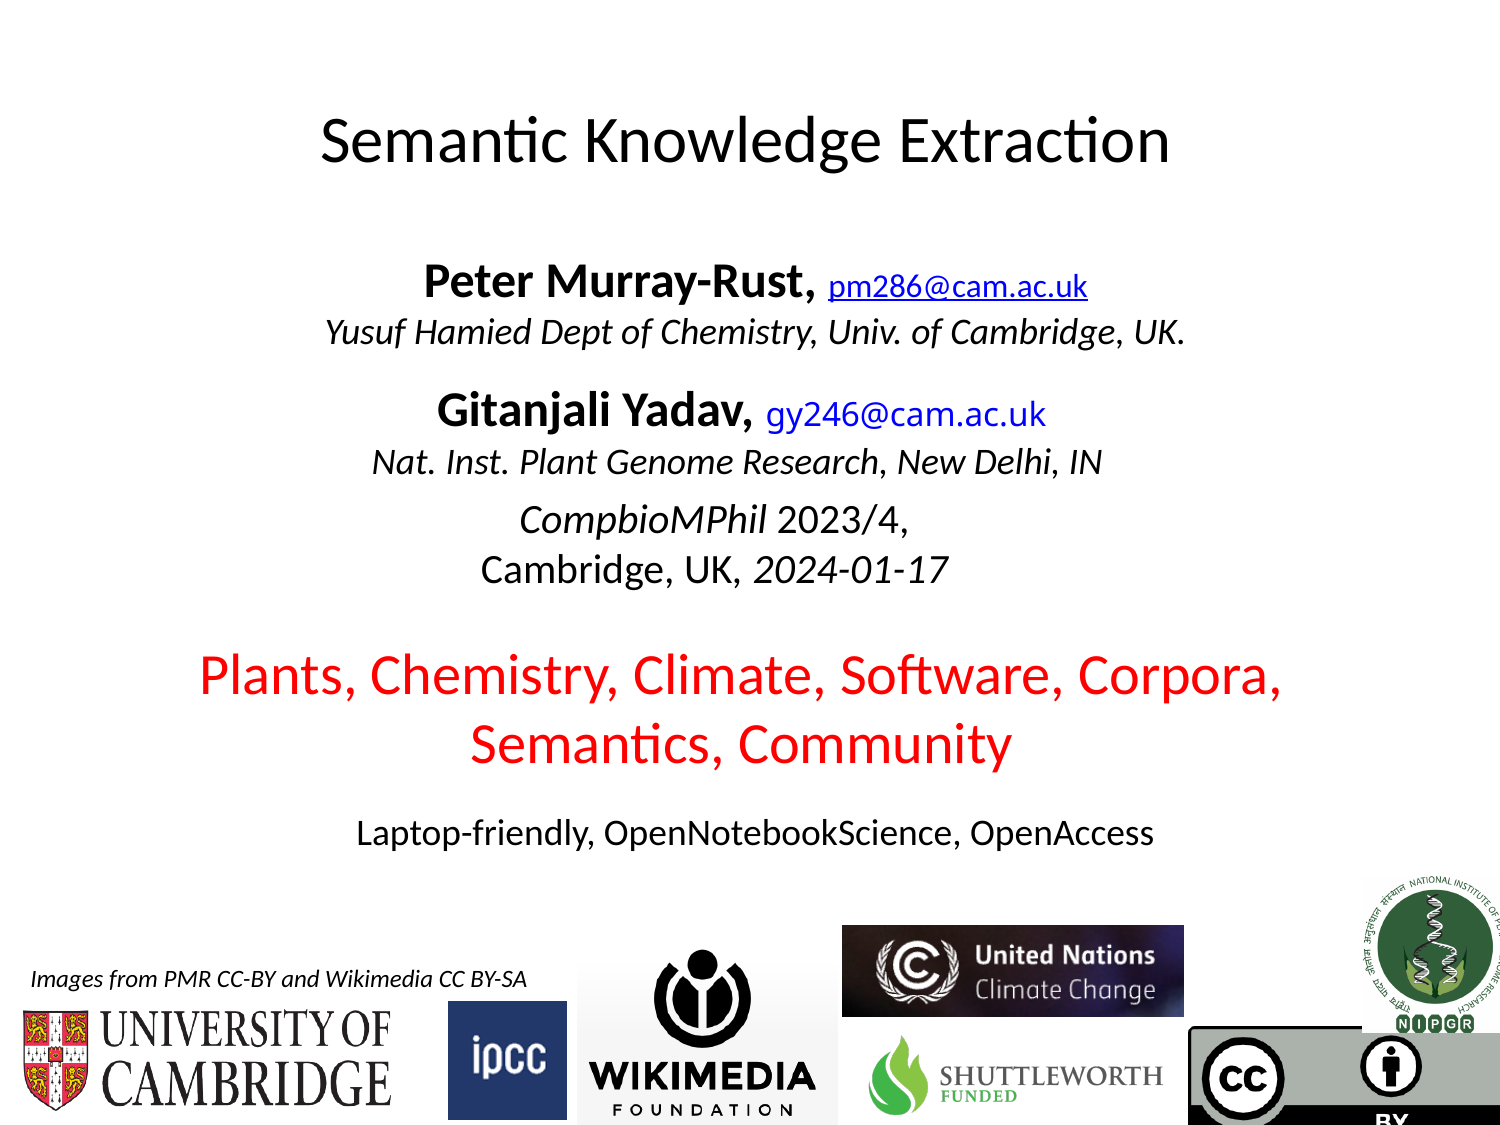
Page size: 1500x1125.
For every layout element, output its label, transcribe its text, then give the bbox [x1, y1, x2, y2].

text_box Laptop-friendly, OpenNotebookScience, OpenAccess [341, 800, 1171, 861]
picture [841, 925, 1185, 1018]
text_box Images from PMR CC-BY and Wikimedia CC BY-SA [15, 954, 555, 1000]
picture [1188, 876, 1500, 1125]
picture [448, 1000, 568, 1120]
text_box Plants, Chemistry, Climate, Software, Corpora, Semantics, Community [62, 628, 1421, 784]
picture [577, 932, 838, 1125]
text_box CompbioMPhil 2023/4, Cambridge, UK, 2024-01-17 [464, 490, 965, 600]
text_box Semantic Knowledge Extraction [80, 88, 1412, 183]
picture [23, 1009, 391, 1111]
text_box Peter Murray-Rust, pm286@cam.ac.uk Yusuf Hamied Dept of Chemistry, Univ. of Cambridge, UK. [286, 239, 1226, 360]
picture [857, 1026, 1173, 1123]
text_box Gitanjali Yadav, gy246@cam.ac.uk Nat. Inst. Plant Genome Research, New Delhi, IN [356, 369, 1127, 490]
